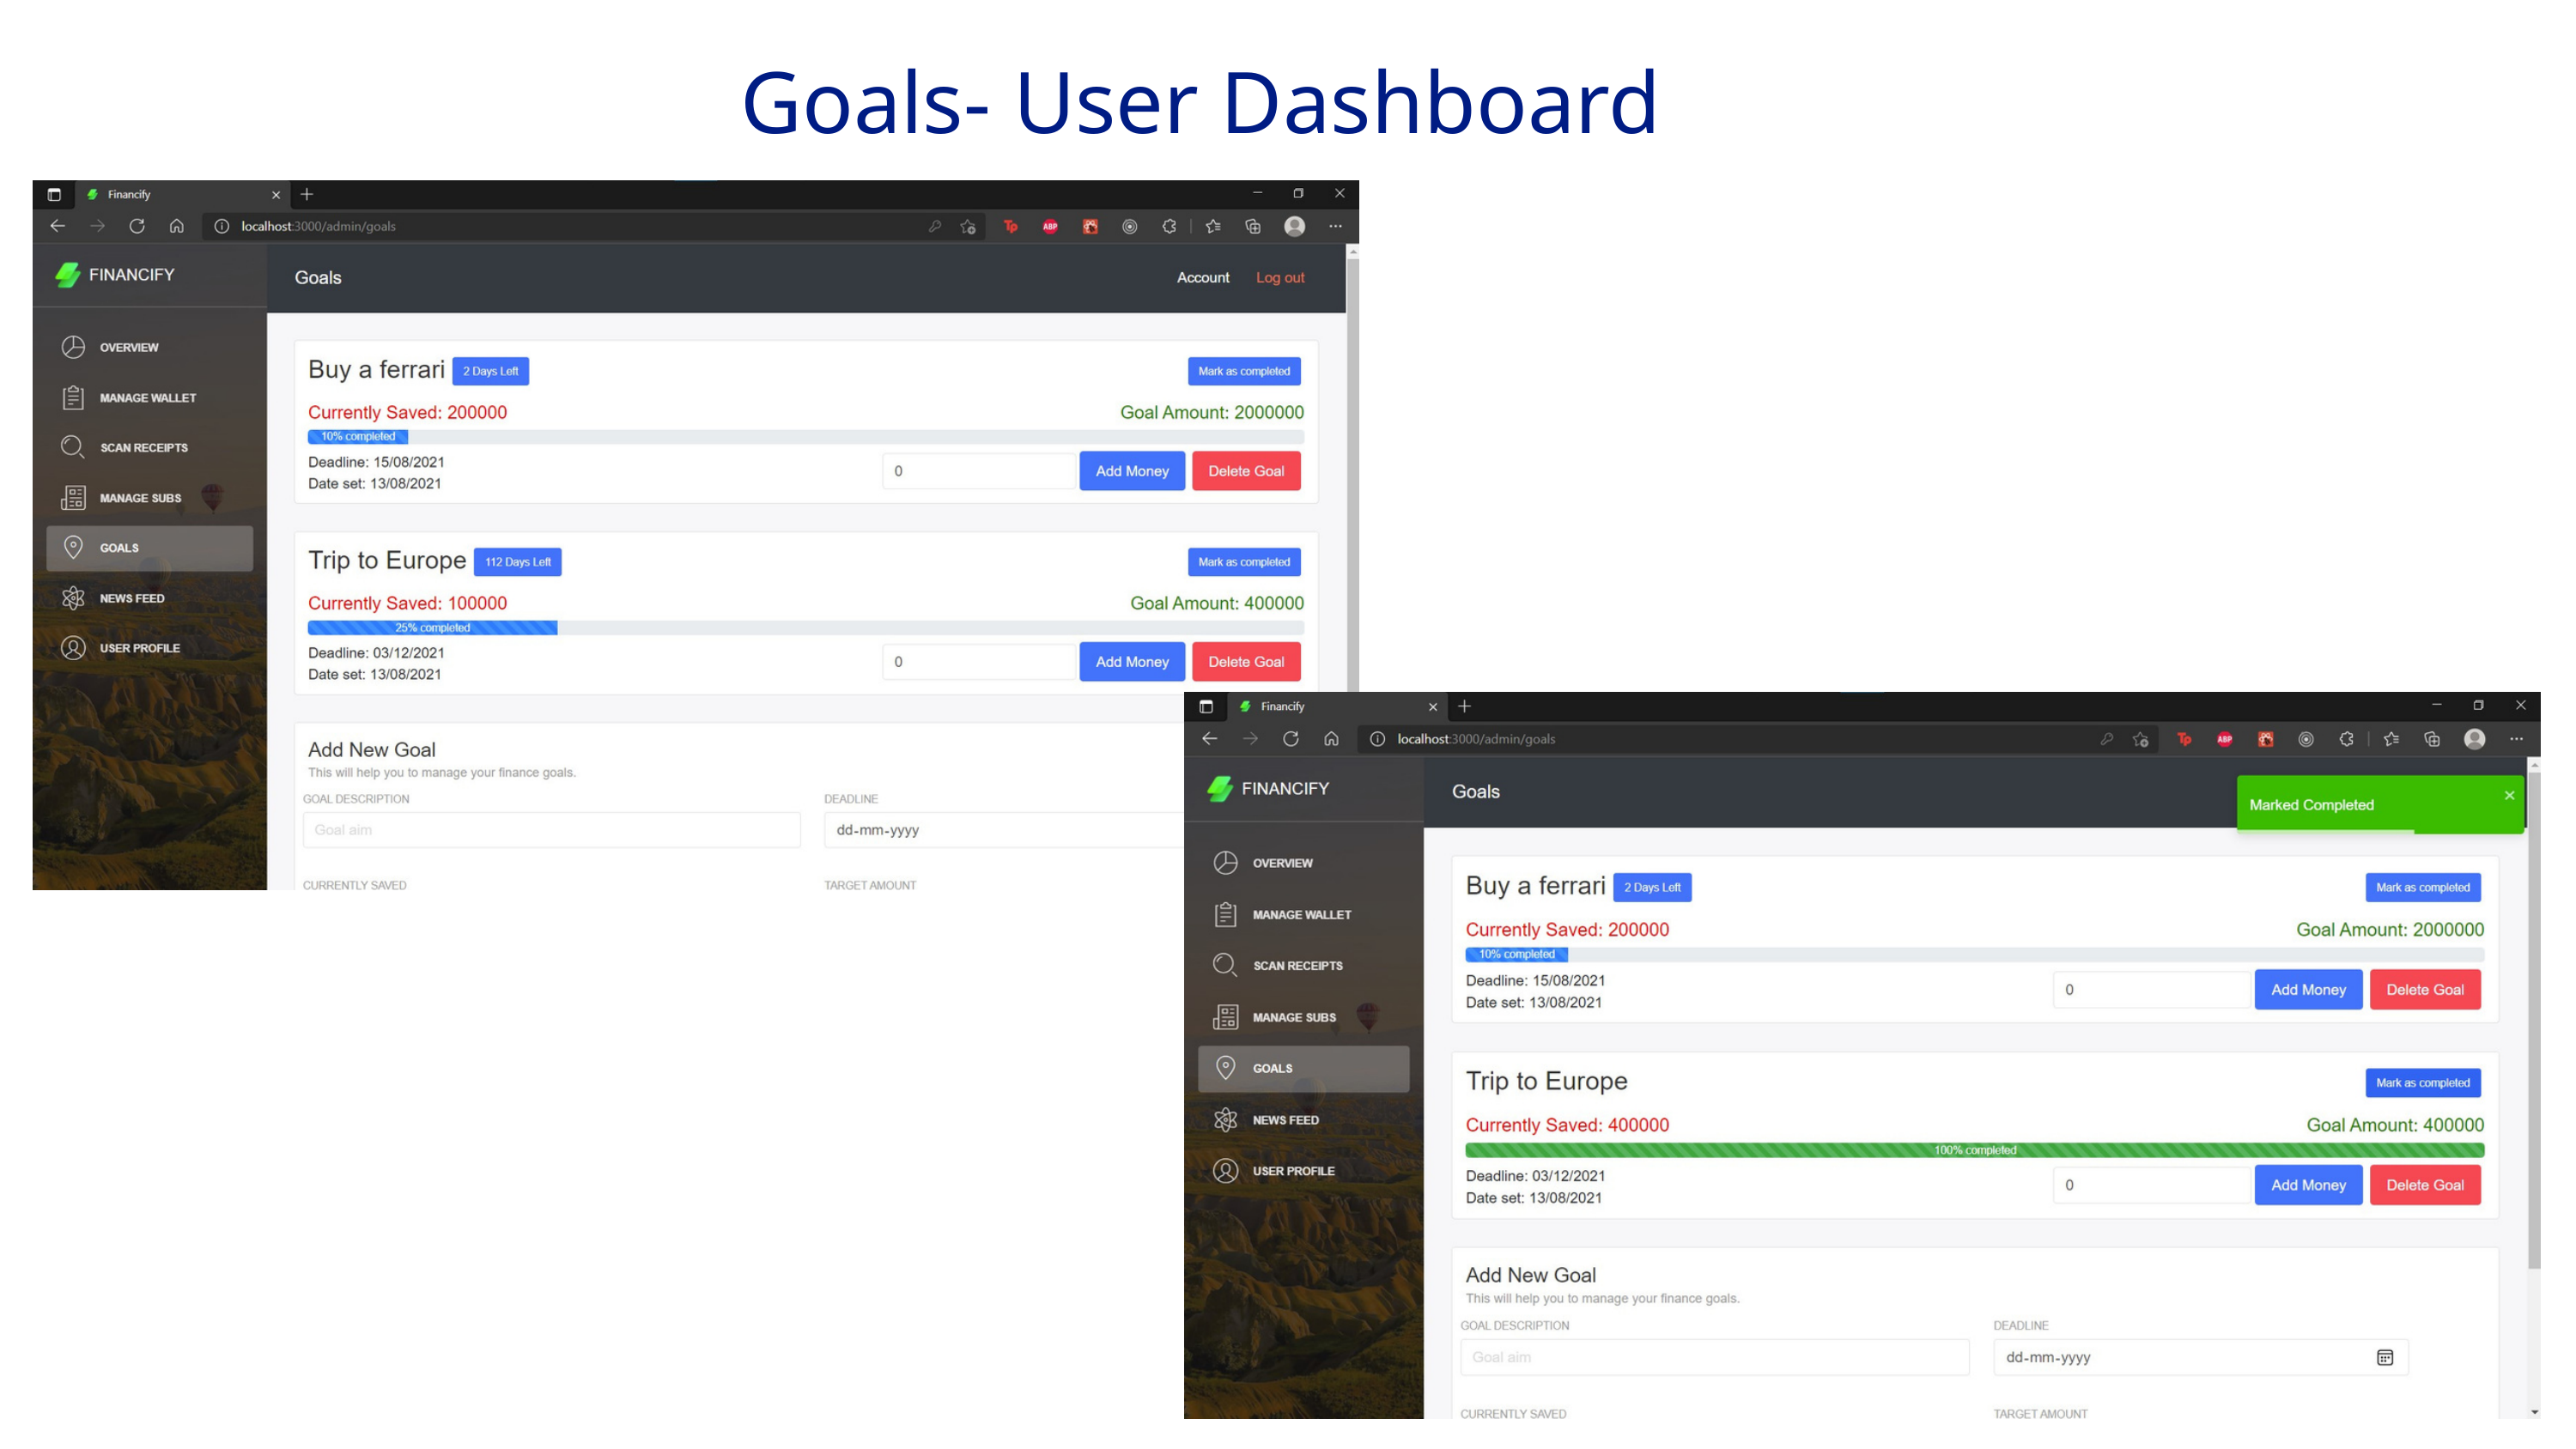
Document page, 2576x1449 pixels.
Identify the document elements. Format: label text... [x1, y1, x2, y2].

text_box Goals- User Dashboard [740, 31, 1728, 150]
picture [33, 180, 2541, 1419]
